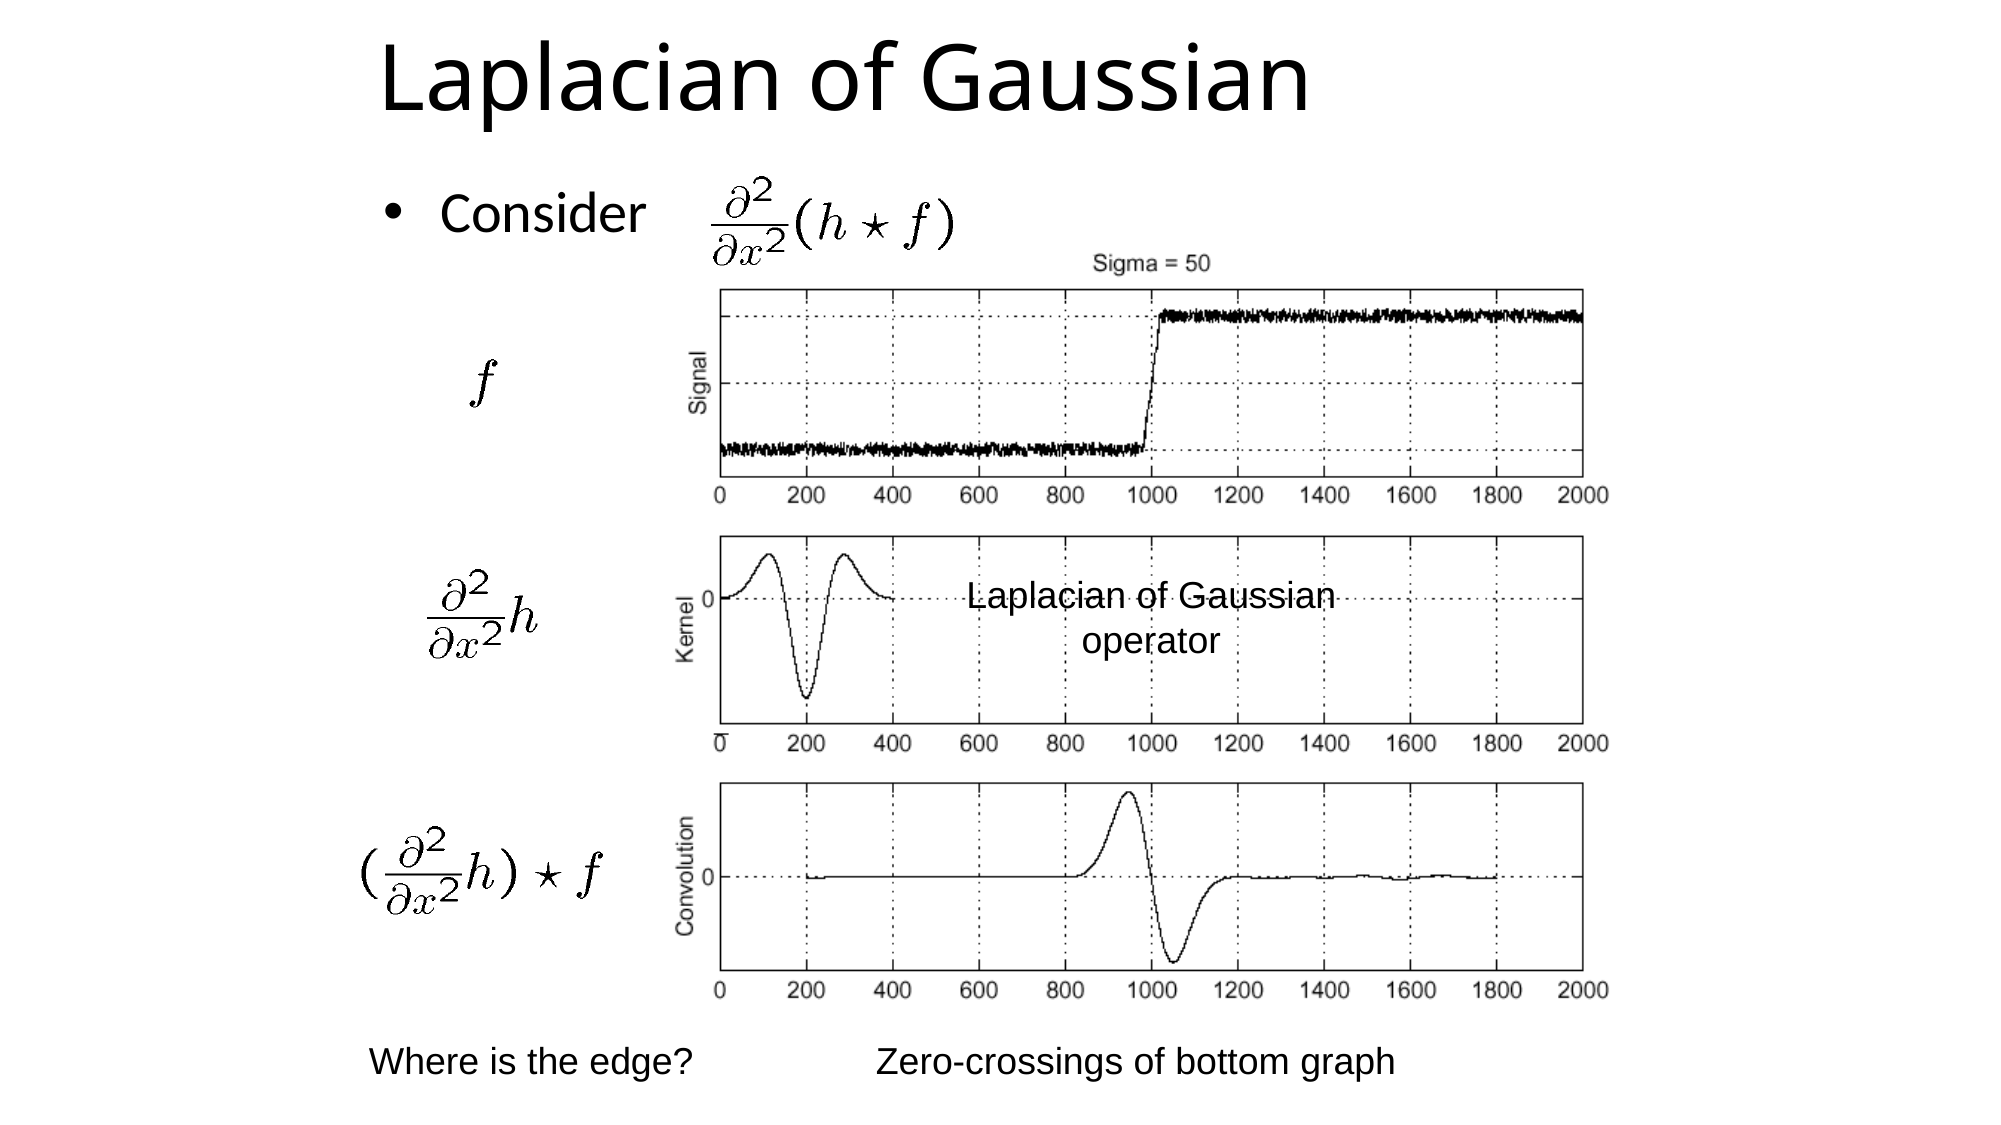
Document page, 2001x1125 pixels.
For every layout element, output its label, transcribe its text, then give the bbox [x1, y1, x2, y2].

text_box Where is the edge? [362, 1037, 869, 1111]
title Laplacian of Gaussian [362, 0, 1638, 163]
picture [360, 826, 604, 915]
picture [425, 569, 539, 659]
list Consider [362, 174, 1638, 1125]
text_box Zero-crossings of bottom graph [869, 1037, 1624, 1111]
picture [665, 176, 1621, 1019]
picture [468, 357, 498, 408]
